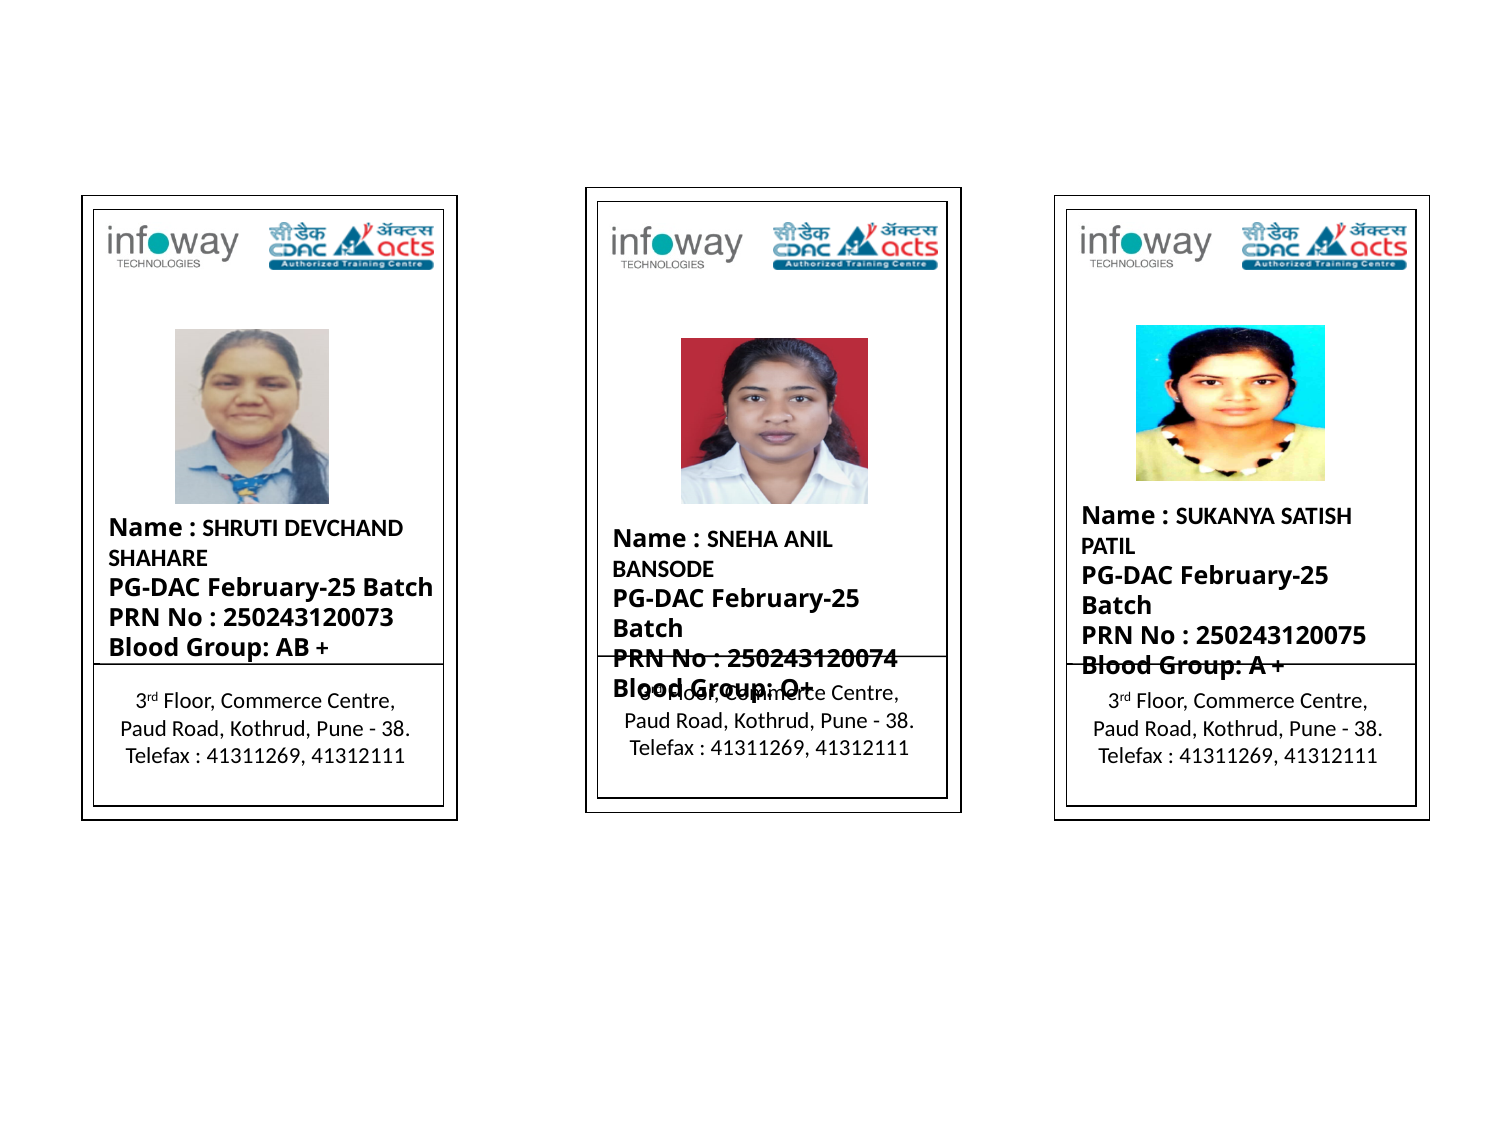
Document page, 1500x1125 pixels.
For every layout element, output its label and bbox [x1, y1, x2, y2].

picture [1241, 222, 1407, 270]
picture [680, 338, 868, 505]
picture [175, 329, 329, 505]
picture [773, 222, 938, 270]
picture [1136, 325, 1325, 481]
text_box [1054, 195, 1430, 821]
text_box [81, 195, 458, 821]
picture [609, 222, 744, 270]
picture [1077, 222, 1212, 270]
picture [269, 222, 434, 270]
text_box [585, 187, 962, 813]
